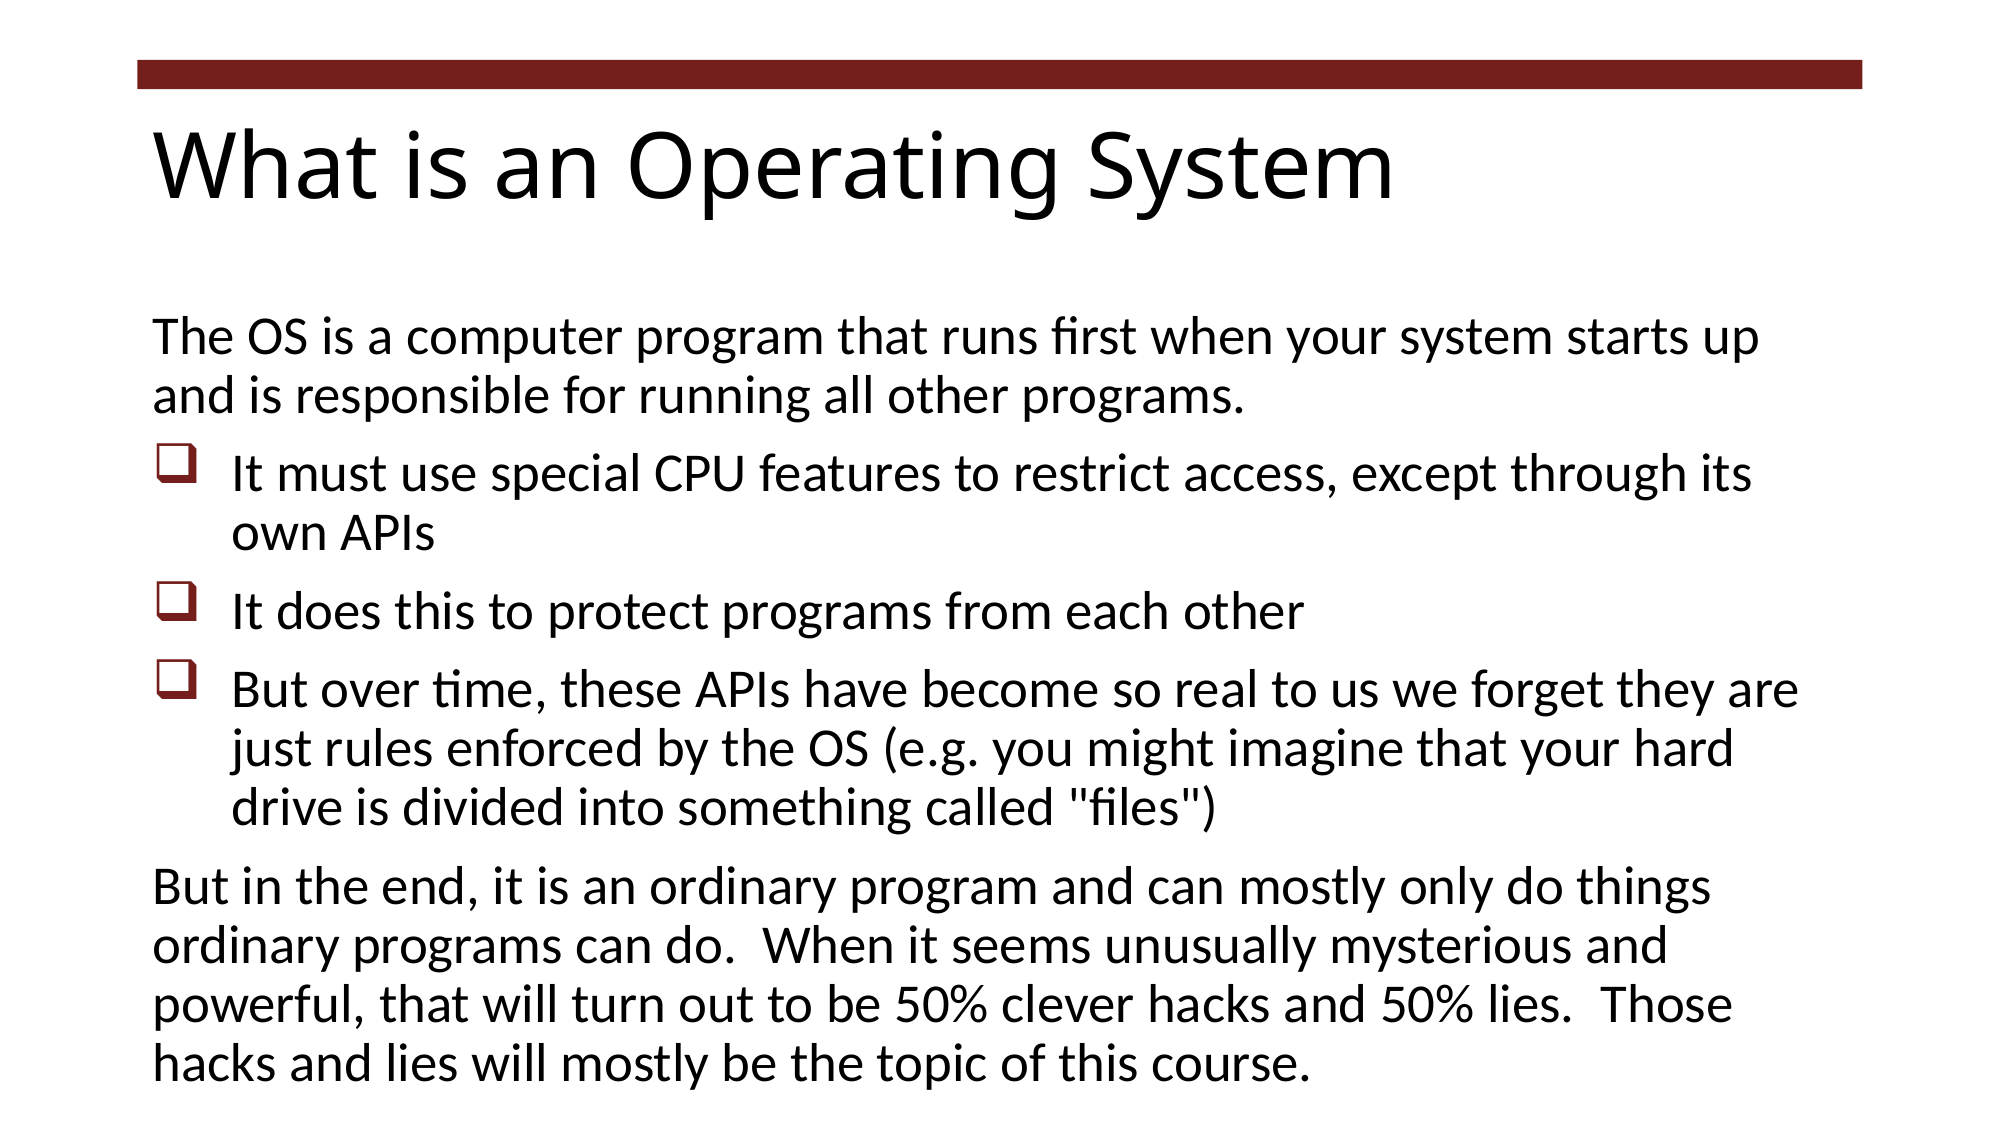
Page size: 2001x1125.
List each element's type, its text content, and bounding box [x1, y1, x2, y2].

list The OS is a computer program that runs first when your system starts up and is responsible for running all other programs. It must use special CPU features to restrict access, except through its own APIs It does this to protect programs from each other But over time, these APIs have become so real to us we forget they are just rules enforced by the OS (e.g. you might imagine that your hard drive is divided into something called "files") But in the end, it is an ordinary program and can mostly only do things ordinary programs can do. When it seems unusually mysterious and powerful, that will turn out to be 50% clever hacks and 50% lies. Those hacks and lies will mostly be the topic of this course. [137, 299, 1863, 1103]
title What is an Operating System [137, 59, 1863, 278]
